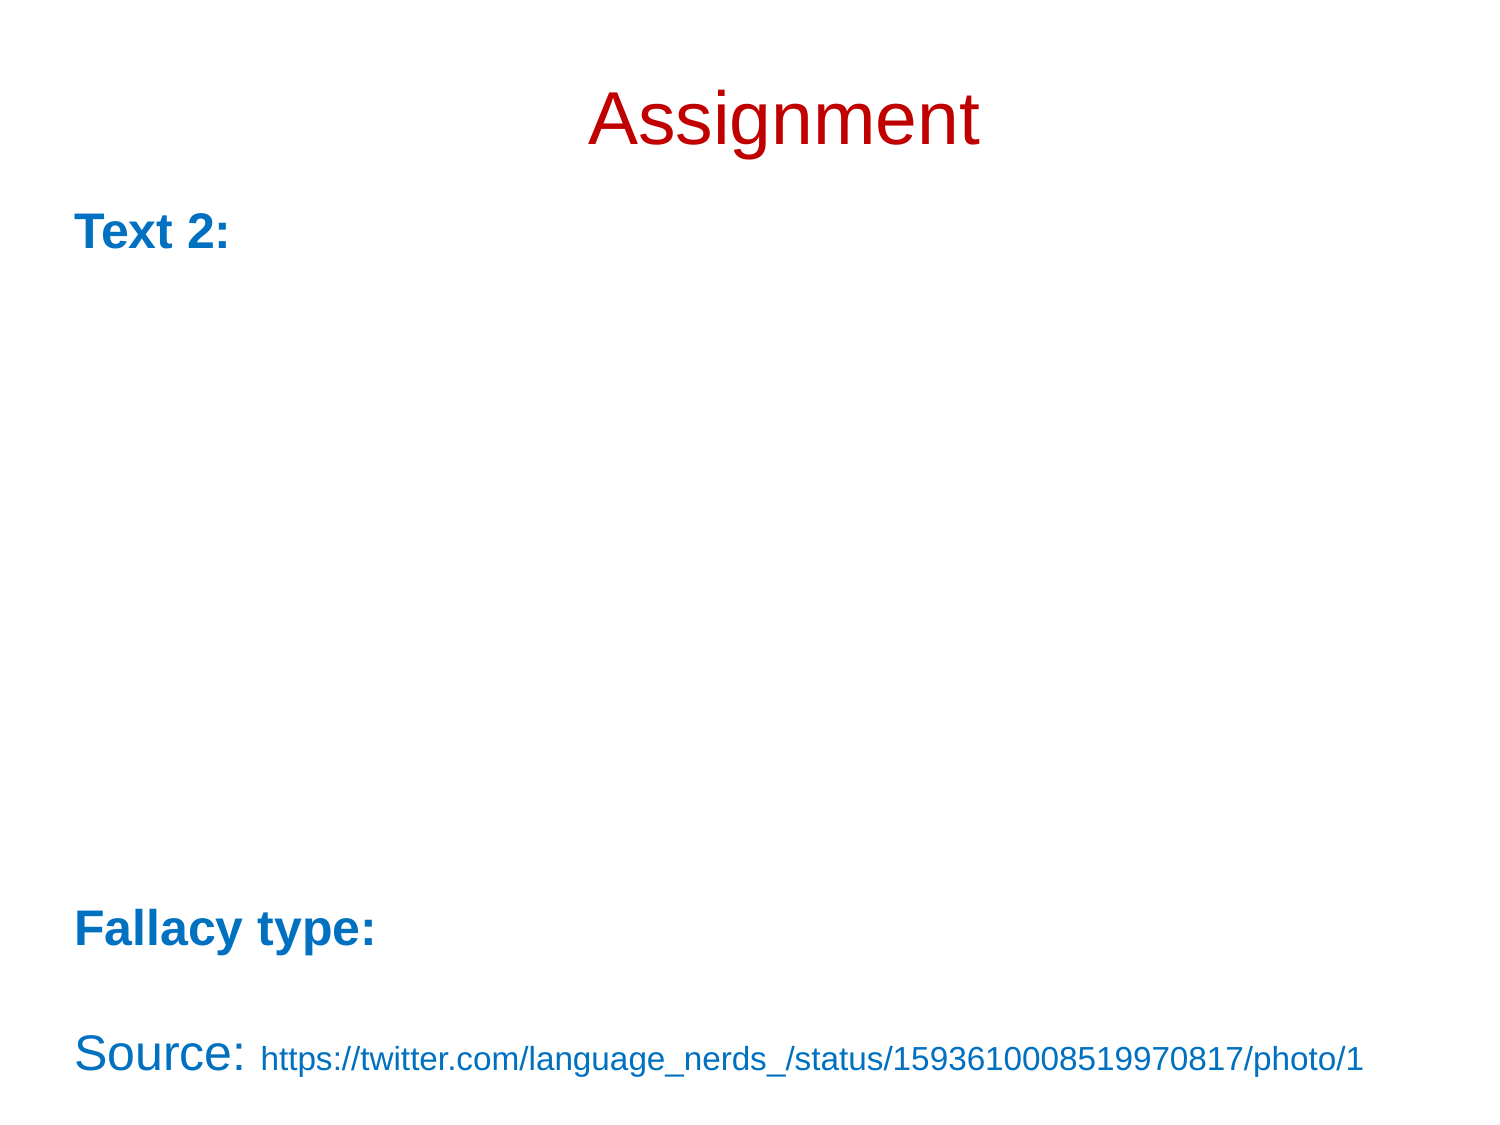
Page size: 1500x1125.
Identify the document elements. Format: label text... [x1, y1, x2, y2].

list Text 2: [59, 190, 1460, 316]
text_box Fallacy type: [59, 887, 1460, 1013]
text_box Source: https://twitter.com/language_nerds_/status/1593610008519970817/photo/1 [59, 1012, 1500, 1088]
title Assignment [125, 55, 1444, 175]
